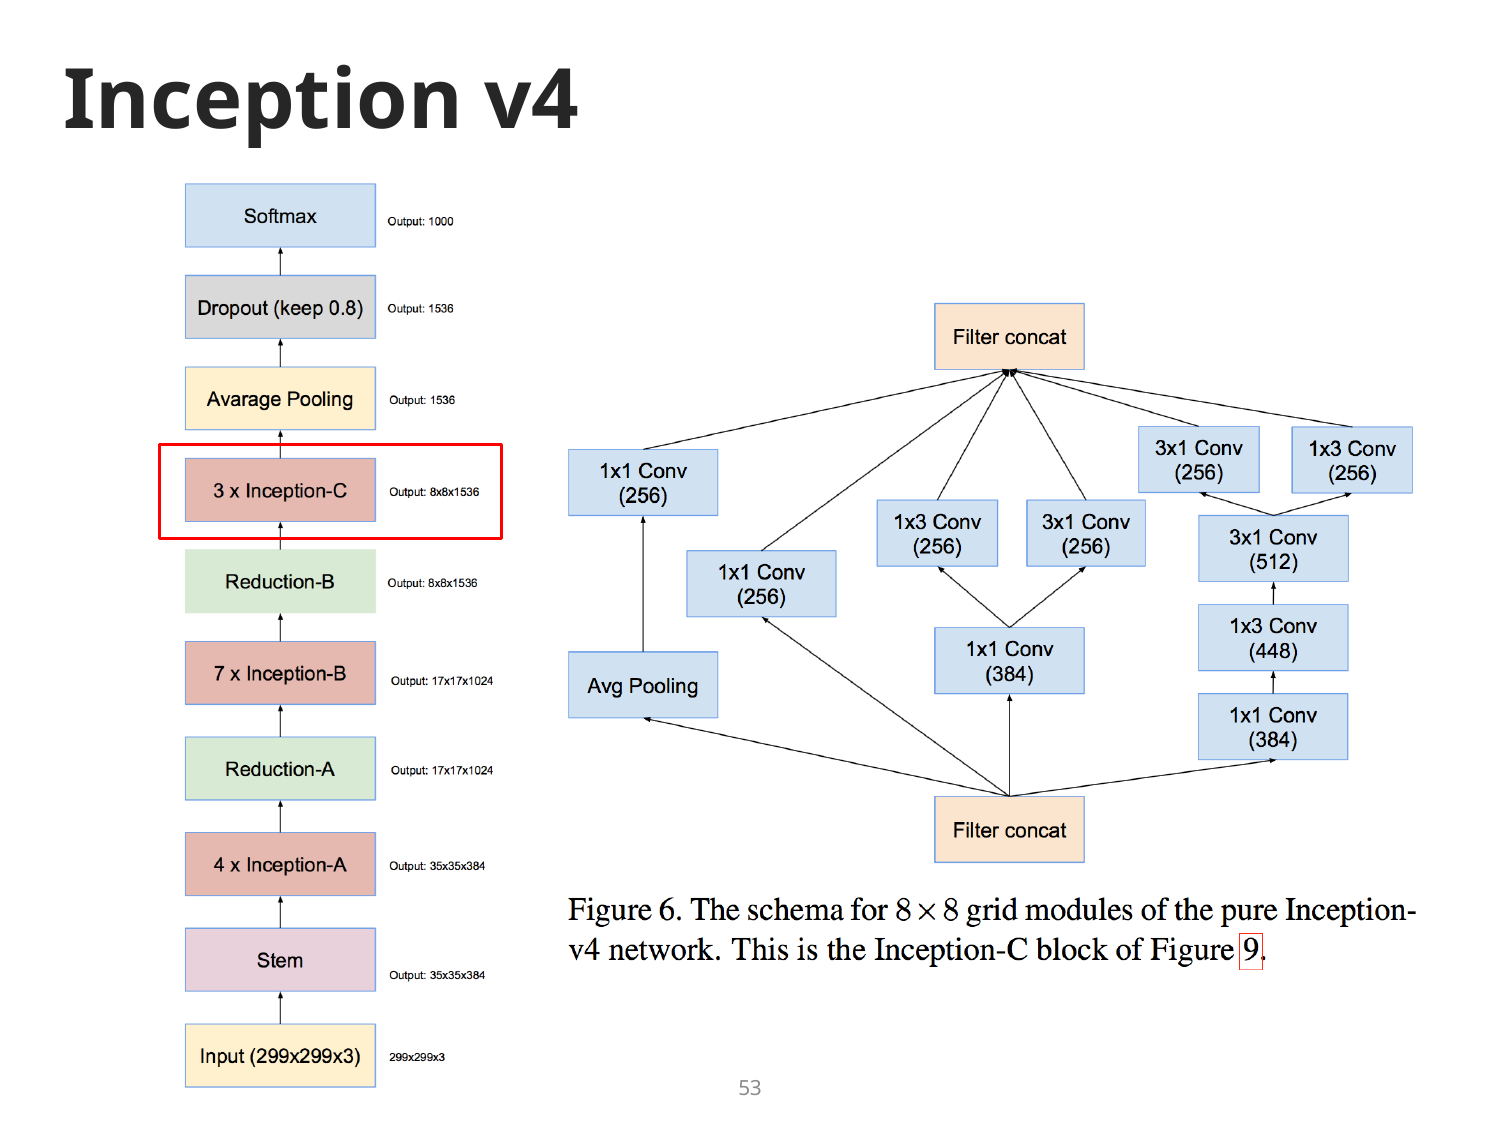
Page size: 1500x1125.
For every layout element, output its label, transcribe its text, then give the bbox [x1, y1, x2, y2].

text_box [157, 442, 165, 541]
picture [548, 286, 1436, 988]
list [170, 160, 503, 1104]
title Inception v4 [48, 41, 1456, 149]
slide_number 53 [575, 1058, 925, 1119]
